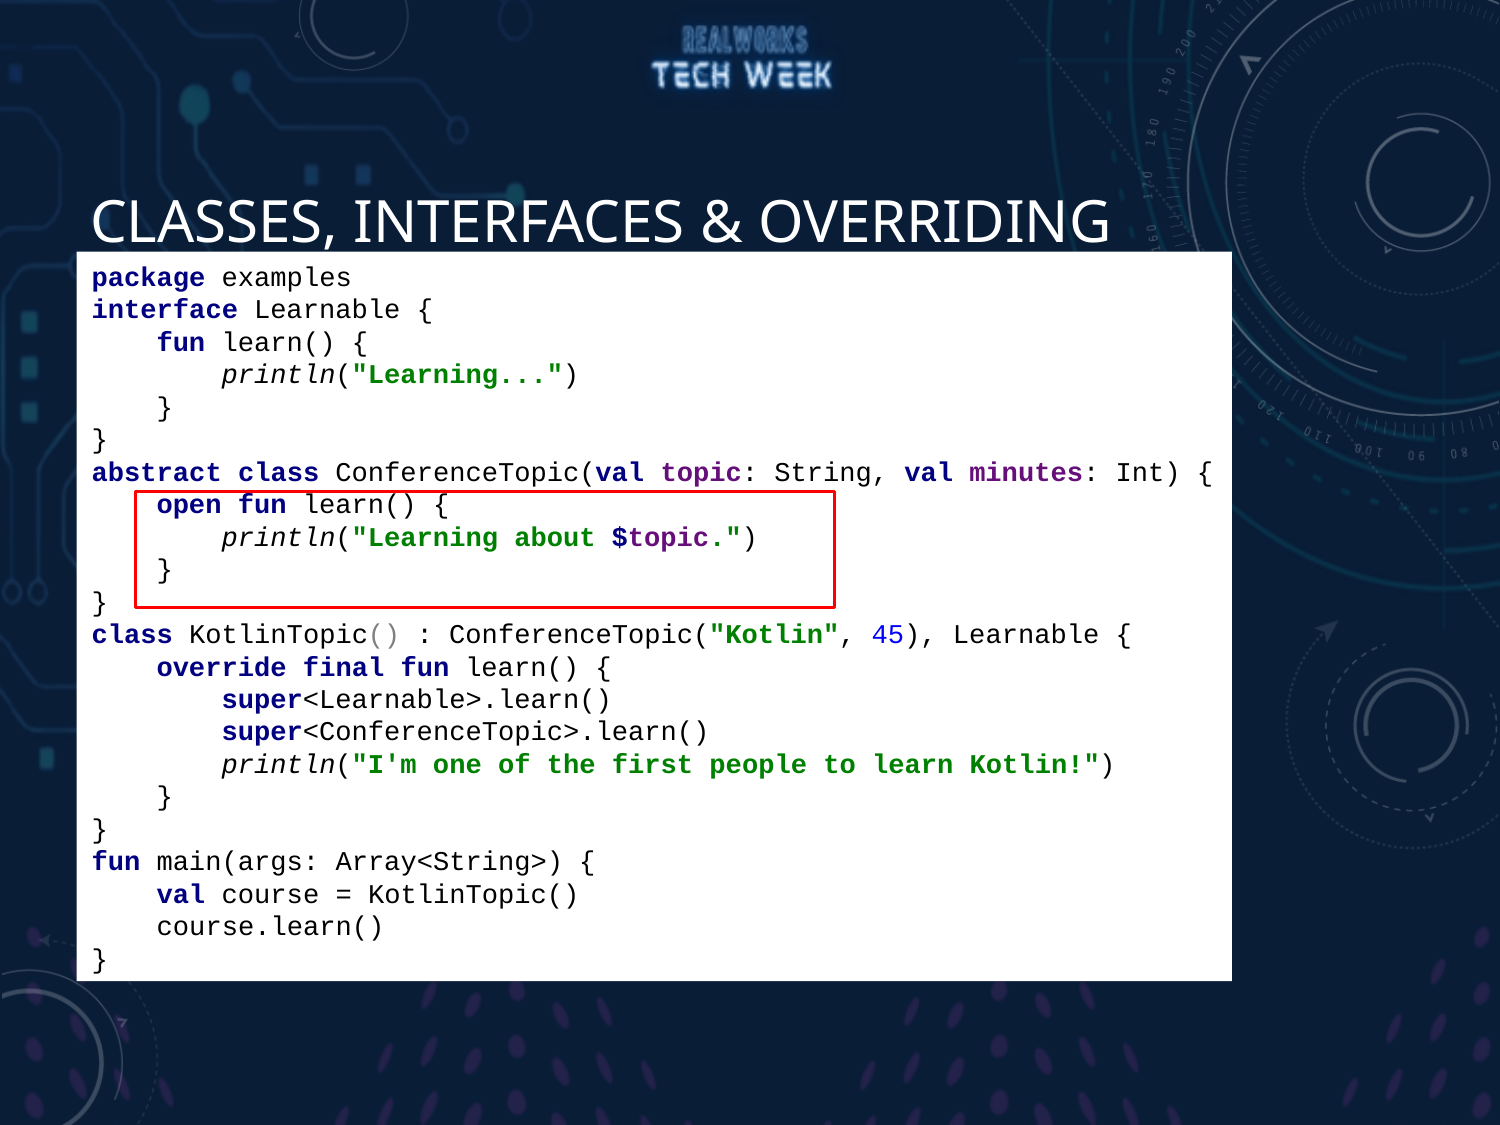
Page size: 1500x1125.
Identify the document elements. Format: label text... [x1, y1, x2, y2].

list package examples interface Learnable { fun learn() { println("Learning...") } } abstract class ConferenceTopic(val topic: String, val minutes: Int) { open fun learn() { println("Learning about $topic.") } } class KotlinTopic() : ConferenceTopic("Kotlin", 45), Learnable { override final fun learn() { super<Learnable>.learn() super<ConferenceTopic>.learn() println("I'm one of the first people to learn Kotlin!") } } fun main(args: Array<String>) { val course = KotlinTopic() course.learn() } [76, 251, 1232, 982]
title Classes, Interfaces & Overriding [75, 99, 1350, 339]
picture [0, 0, 1500, 1125]
text_box [135, 491, 835, 608]
